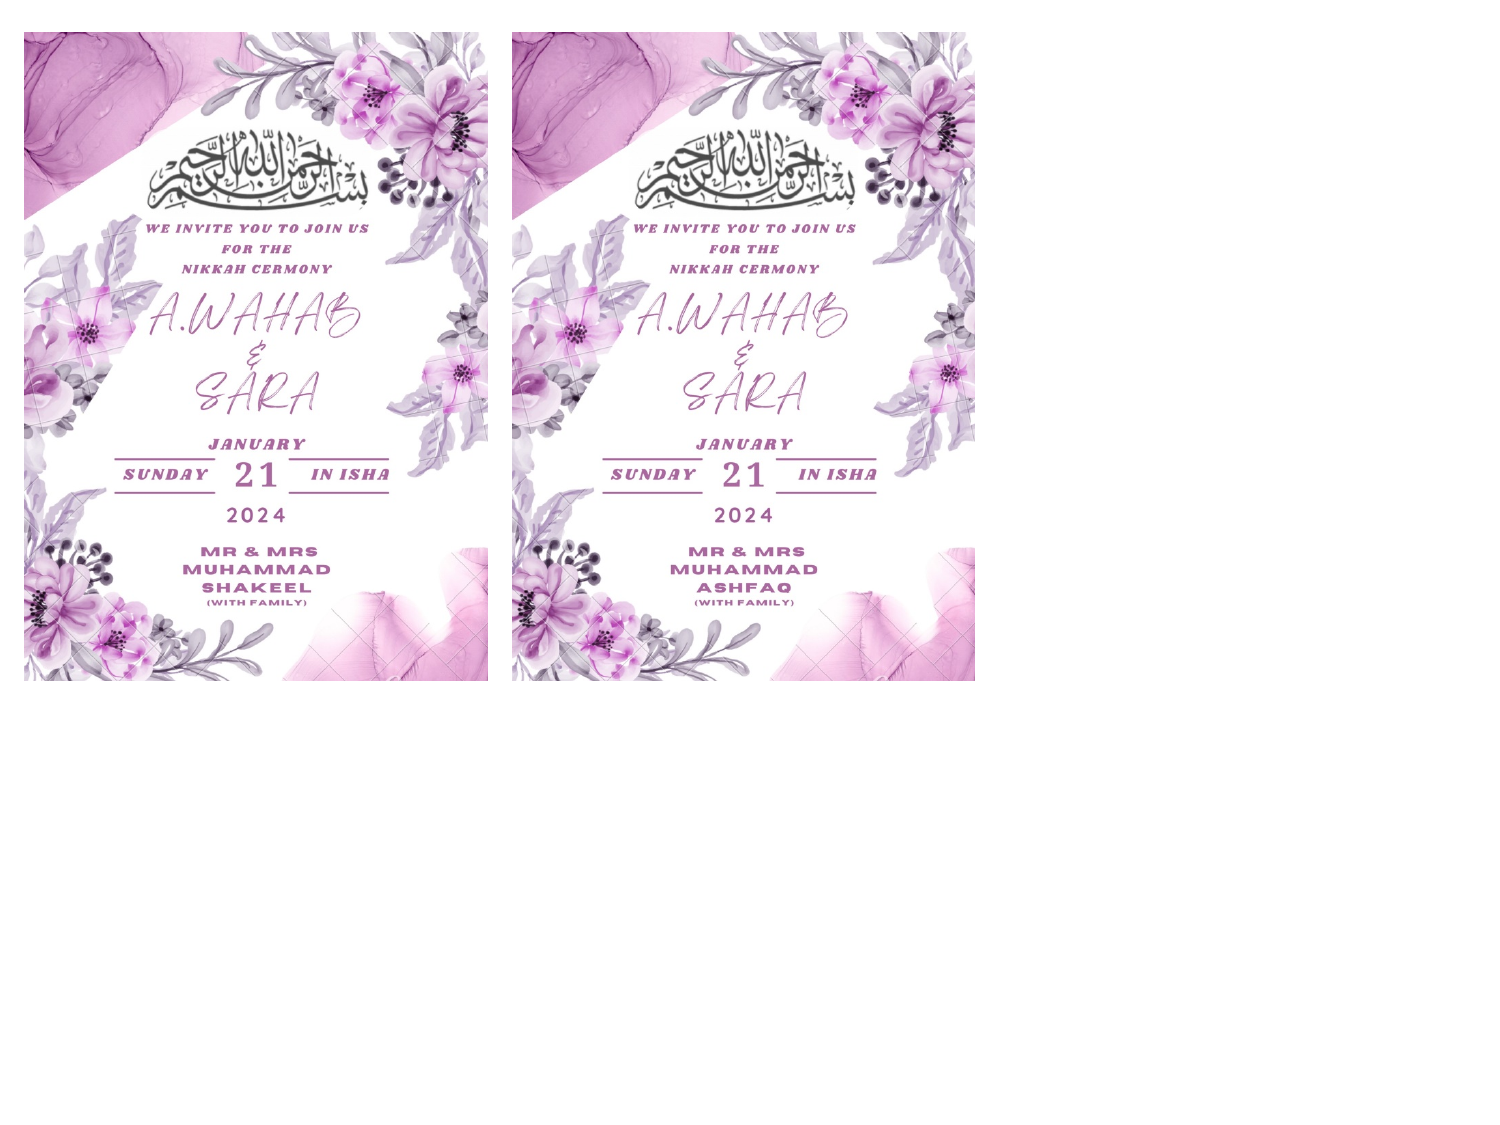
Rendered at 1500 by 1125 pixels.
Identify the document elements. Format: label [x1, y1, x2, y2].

picture [512, 32, 976, 681]
picture [24, 32, 488, 681]
